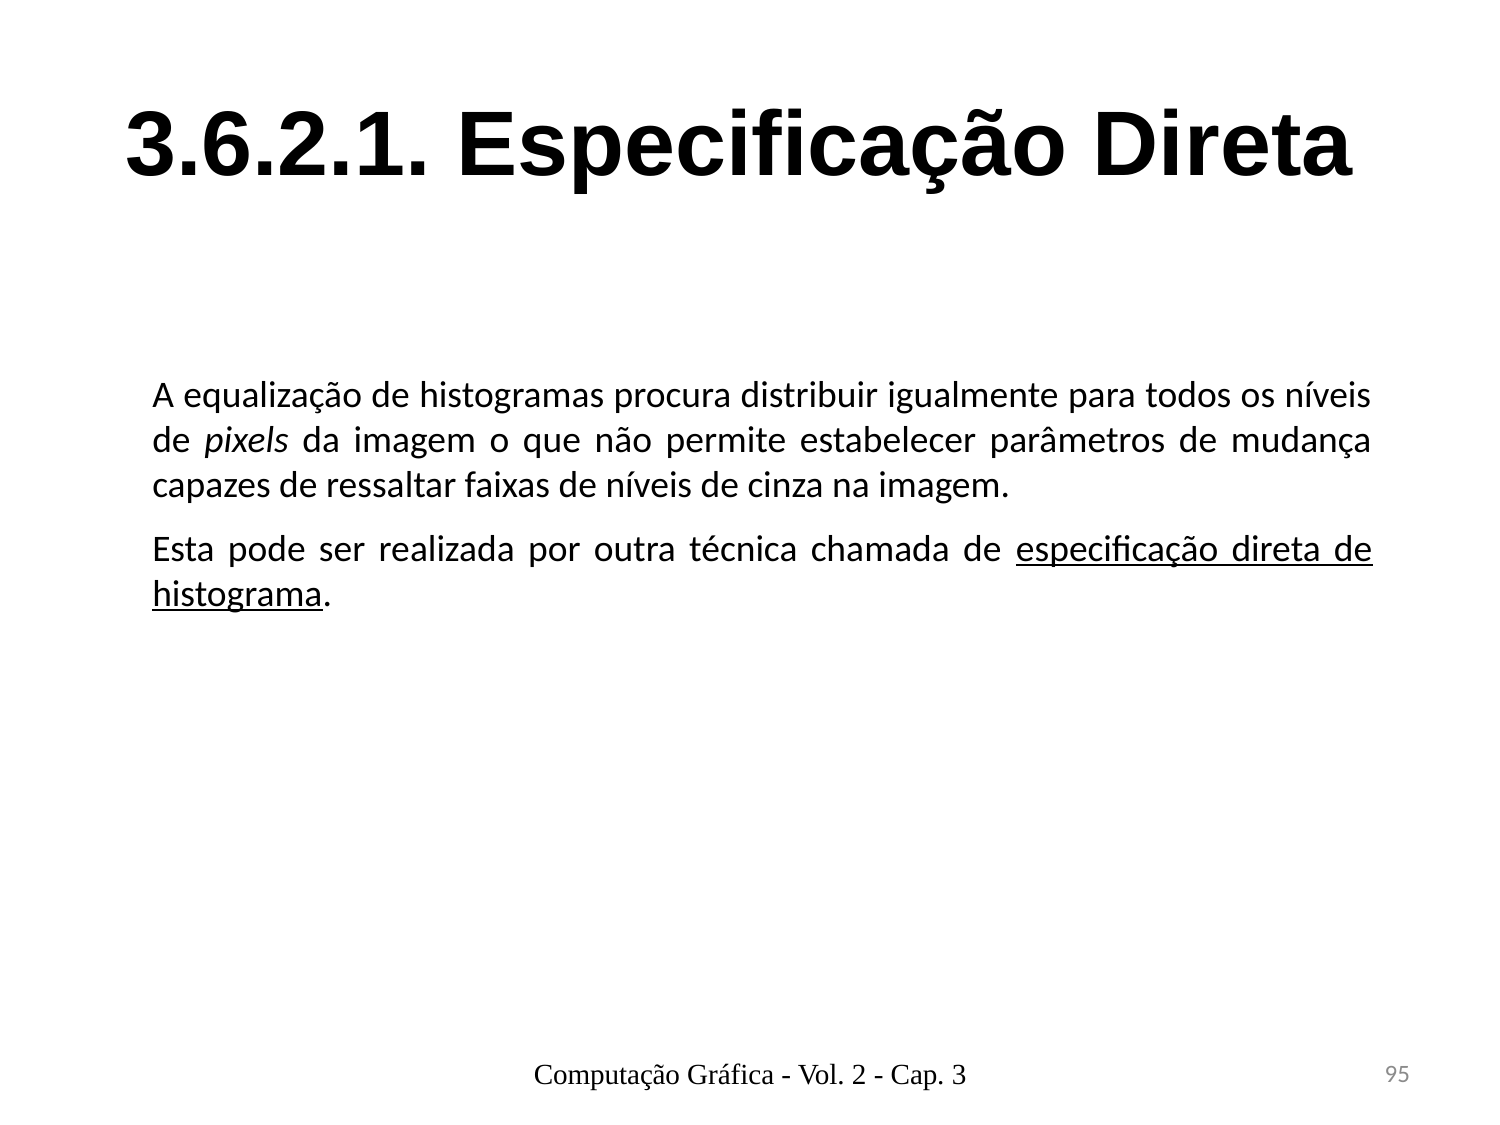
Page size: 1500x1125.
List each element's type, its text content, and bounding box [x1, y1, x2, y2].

title 3.6.2.1. Especificação Direta [75, 45, 1425, 233]
text_box A equalização de histogramas procura distribuir igualmente para todos os níveis de pixels da imagem o que não permite estabelecer parâmetros de mudança capazes de ressaltar faixas de níveis de cinza na imagem. Esta pode ser realizada por outra técnica chamada de especificação direta de histograma. [137, 362, 1388, 621]
slide_number 95 [1074, 1042, 1425, 1103]
footer Computação Gráfica - Vol. 2 - Cap. 3 [512, 1042, 988, 1103]
